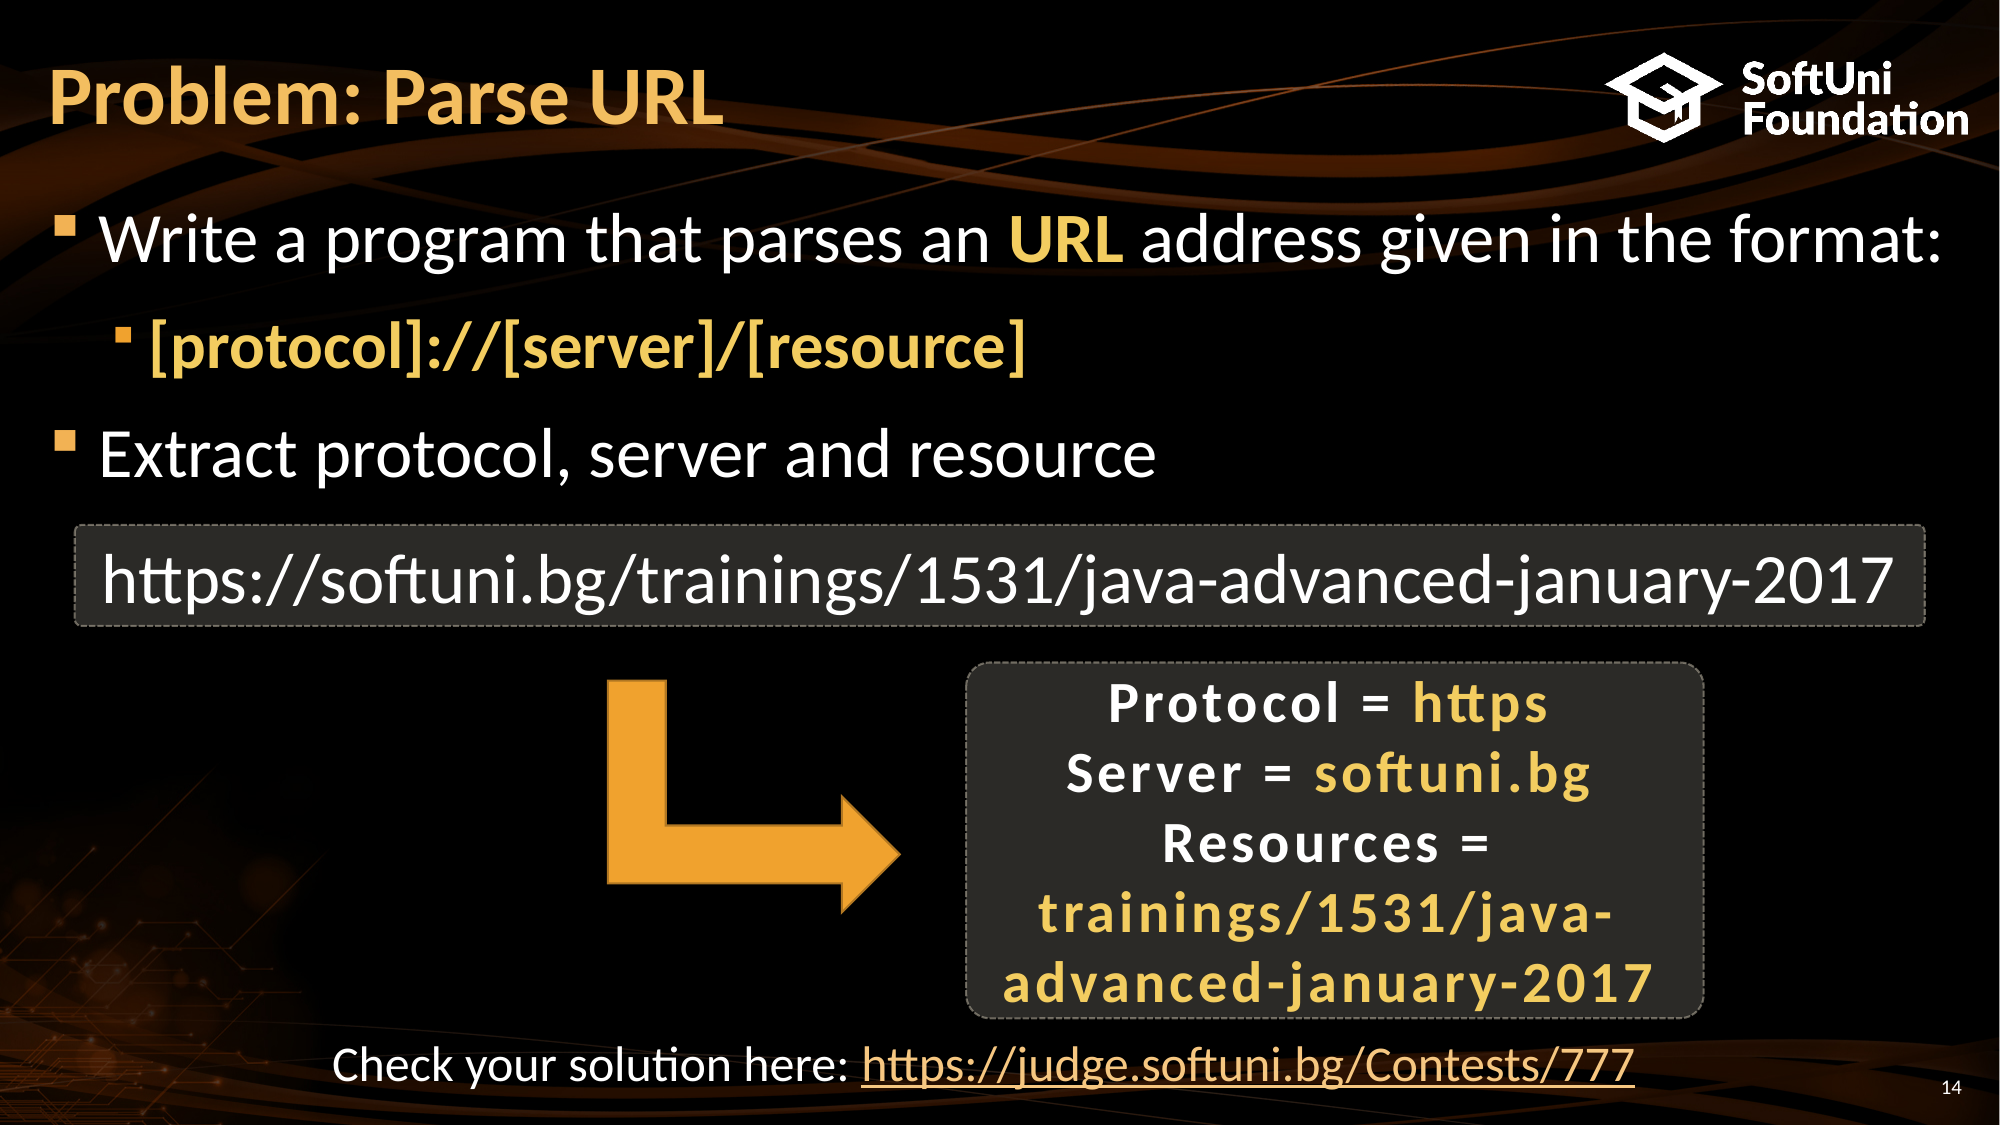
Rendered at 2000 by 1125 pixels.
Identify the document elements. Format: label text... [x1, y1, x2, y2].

text_box Check your solution here: https://judge.softuni.bg/Contests/777 [0, 1024, 1968, 1099]
picture [0, 0, 2000, 1125]
text_box [606, 679, 902, 915]
list Write a program that parses an URL address given in the format: [protocol]://[server]/[resource] Extract protocol, server and resource [31, 186, 1968, 1024]
text_box https://softuni.bg/trainings/1531/java-advanced-january-2017 [74, 524, 1925, 625]
slide_number 14 [1897, 1099, 1968, 1103]
title Problem: Parse URL [30, 6, 1602, 189]
text_box Protocol = https Server = softuni.bg Resources = trainings/1531/java-advanced-january-2017 [949, 656, 1707, 1022]
